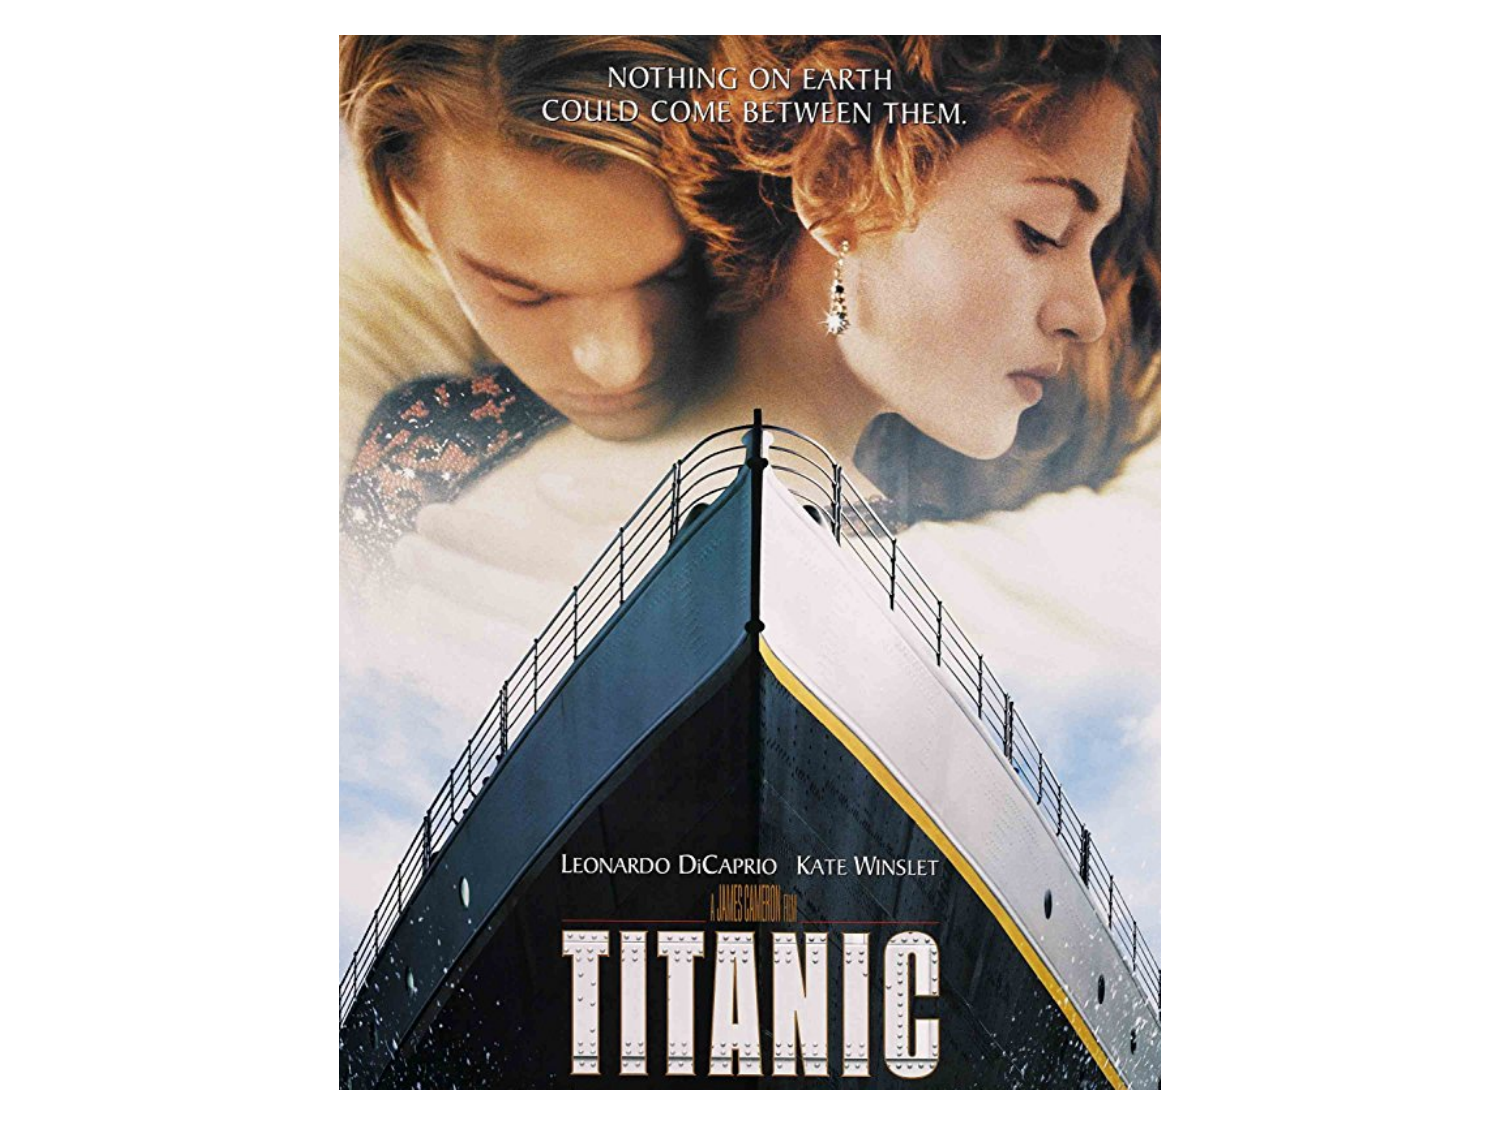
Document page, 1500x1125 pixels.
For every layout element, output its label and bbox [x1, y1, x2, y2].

picture [339, 34, 1161, 1091]
